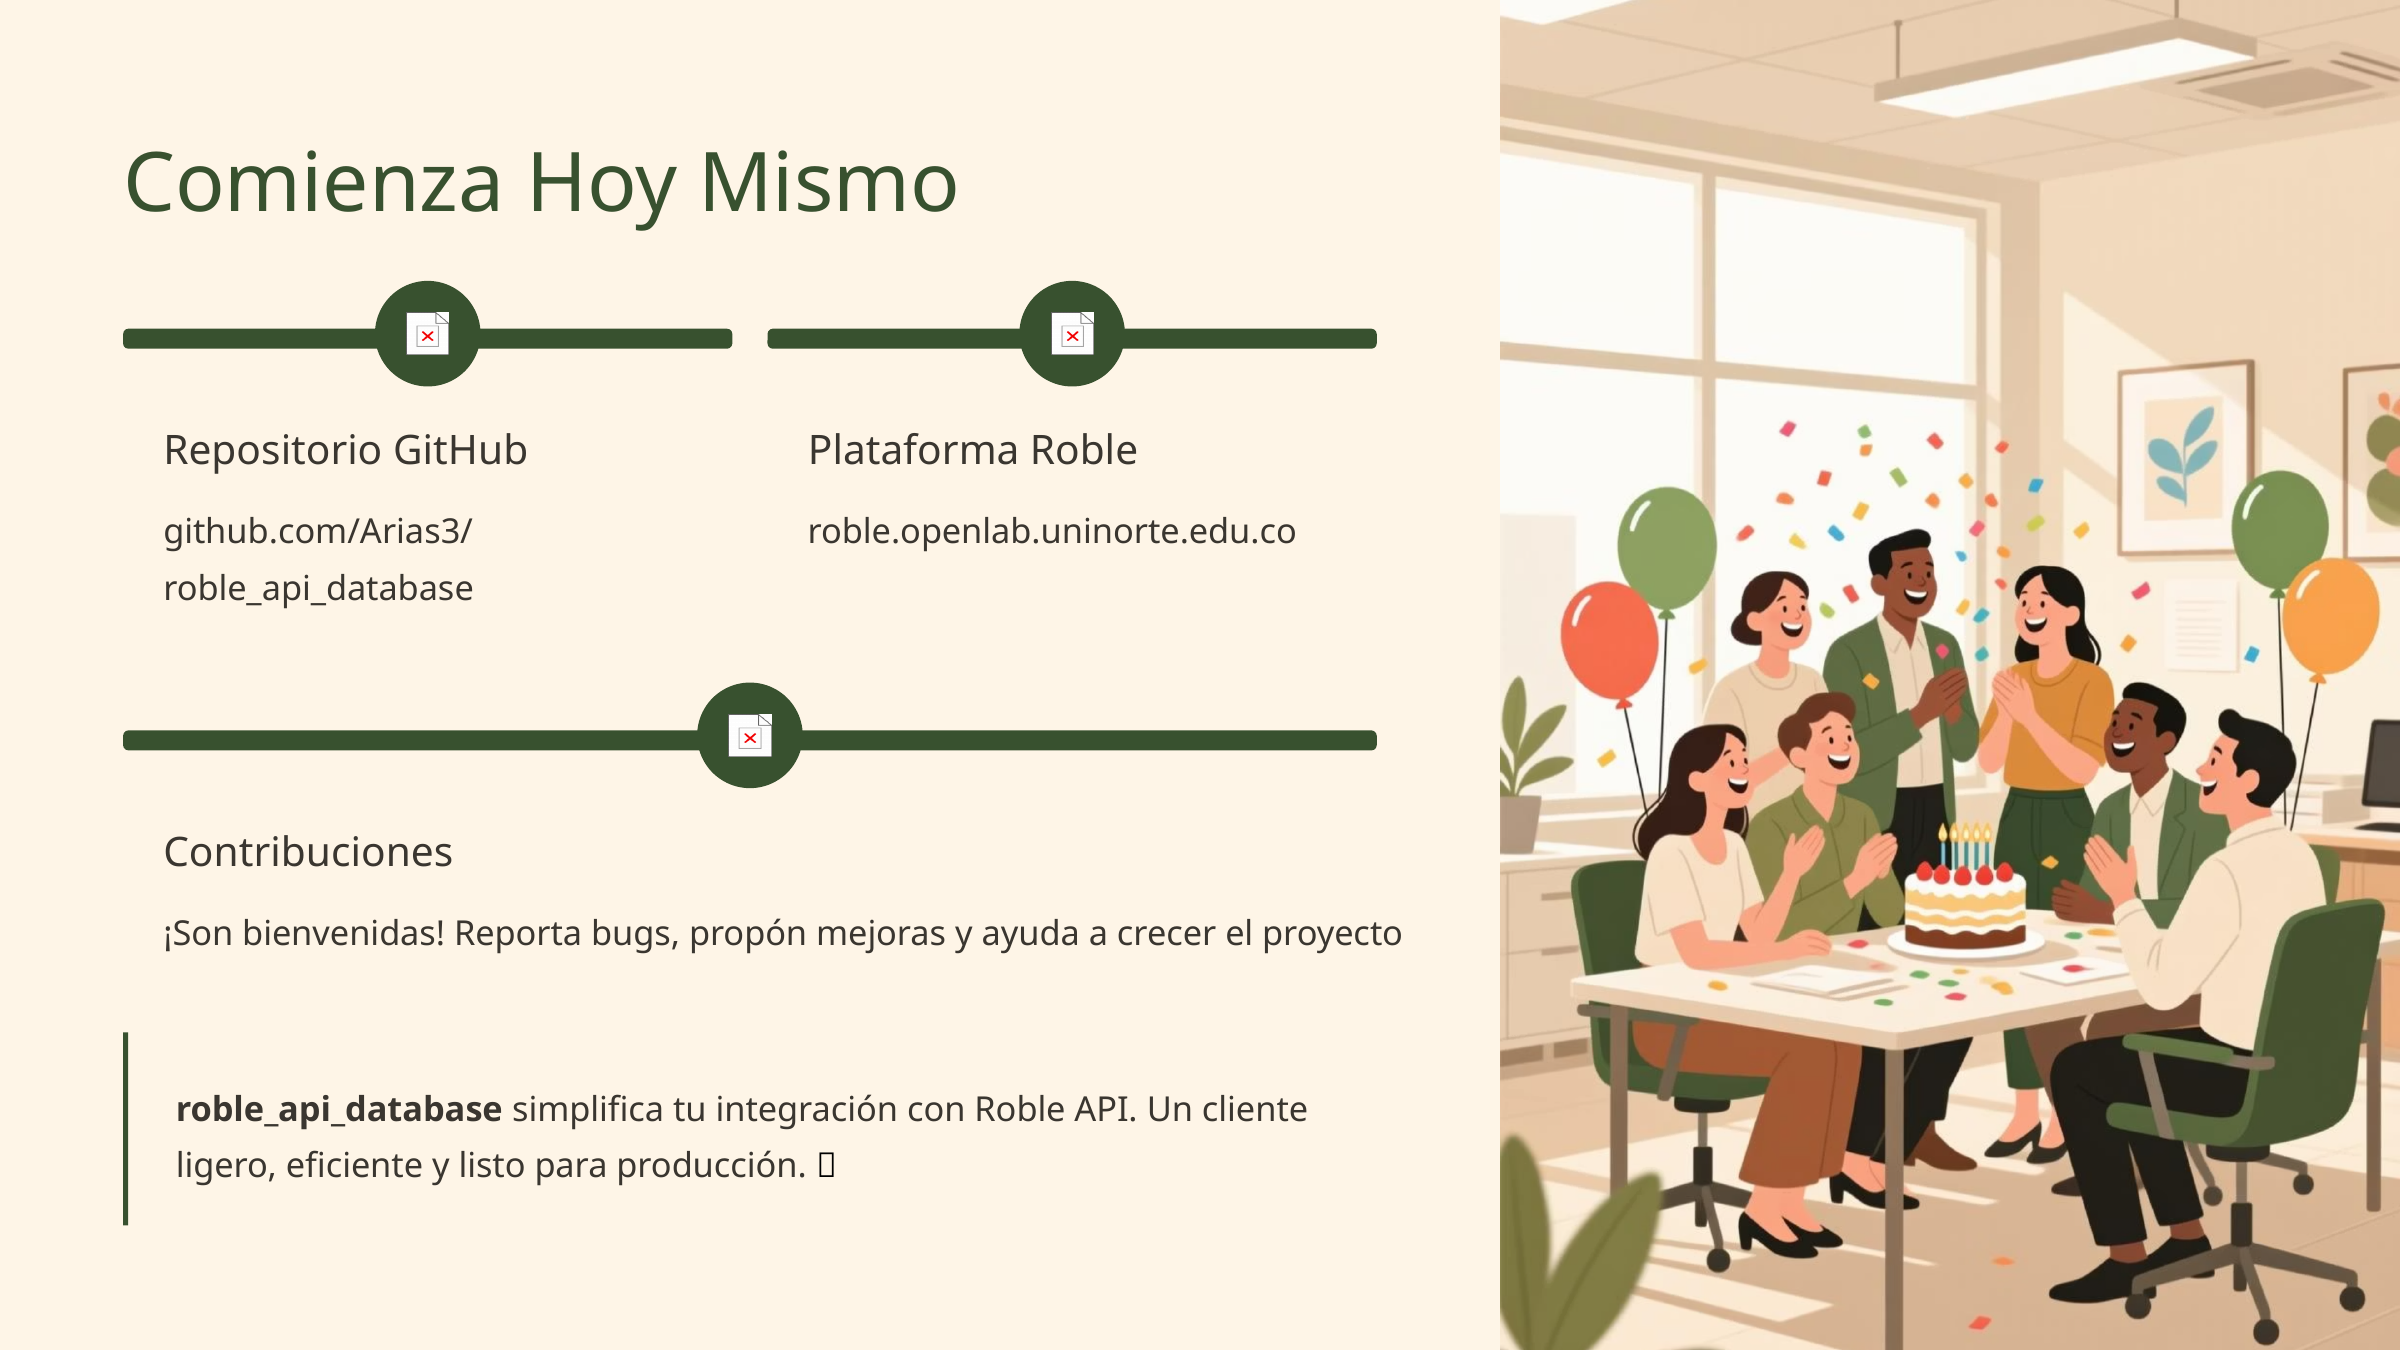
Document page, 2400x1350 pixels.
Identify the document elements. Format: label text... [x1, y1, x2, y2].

text_box [123, 1032, 129, 1226]
text_box Contribuciones [163, 823, 578, 876]
text_box github.com/Arias3/roble_api_database [163, 494, 693, 608]
picture [406, 312, 449, 355]
text_box [1123, 328, 1377, 349]
picture [1051, 312, 1094, 355]
text_box roble.openlab.uninorte.edu.co [807, 494, 1337, 551]
text_box Repositorio GitHub [163, 421, 578, 474]
text_box [123, 348, 733, 648]
text_box [123, 750, 1377, 993]
text_box Comienza Hoy Mismo [123, 124, 965, 229]
text_box [123, 328, 376, 349]
text_box [767, 348, 1377, 648]
text_box [374, 280, 481, 387]
text_box roble_api_database simplifica tu integración con Roble API. Un cliente ligero, eficiente y listo para producción. 🚀 [175, 1071, 1377, 1186]
text_box [1019, 280, 1125, 387]
text_box [697, 682, 803, 789]
text_box [479, 328, 733, 349]
picture [1499, 0, 2400, 1350]
picture [728, 714, 772, 757]
text_box ¡Son bienvenidas! Reporta bugs, propón mejoras y ayuda a crecer el proyecto [163, 896, 1337, 953]
text_box [123, 730, 699, 751]
text_box Plataforma Roble [807, 421, 1222, 474]
text_box [767, 328, 1021, 349]
text_box [801, 730, 1377, 751]
